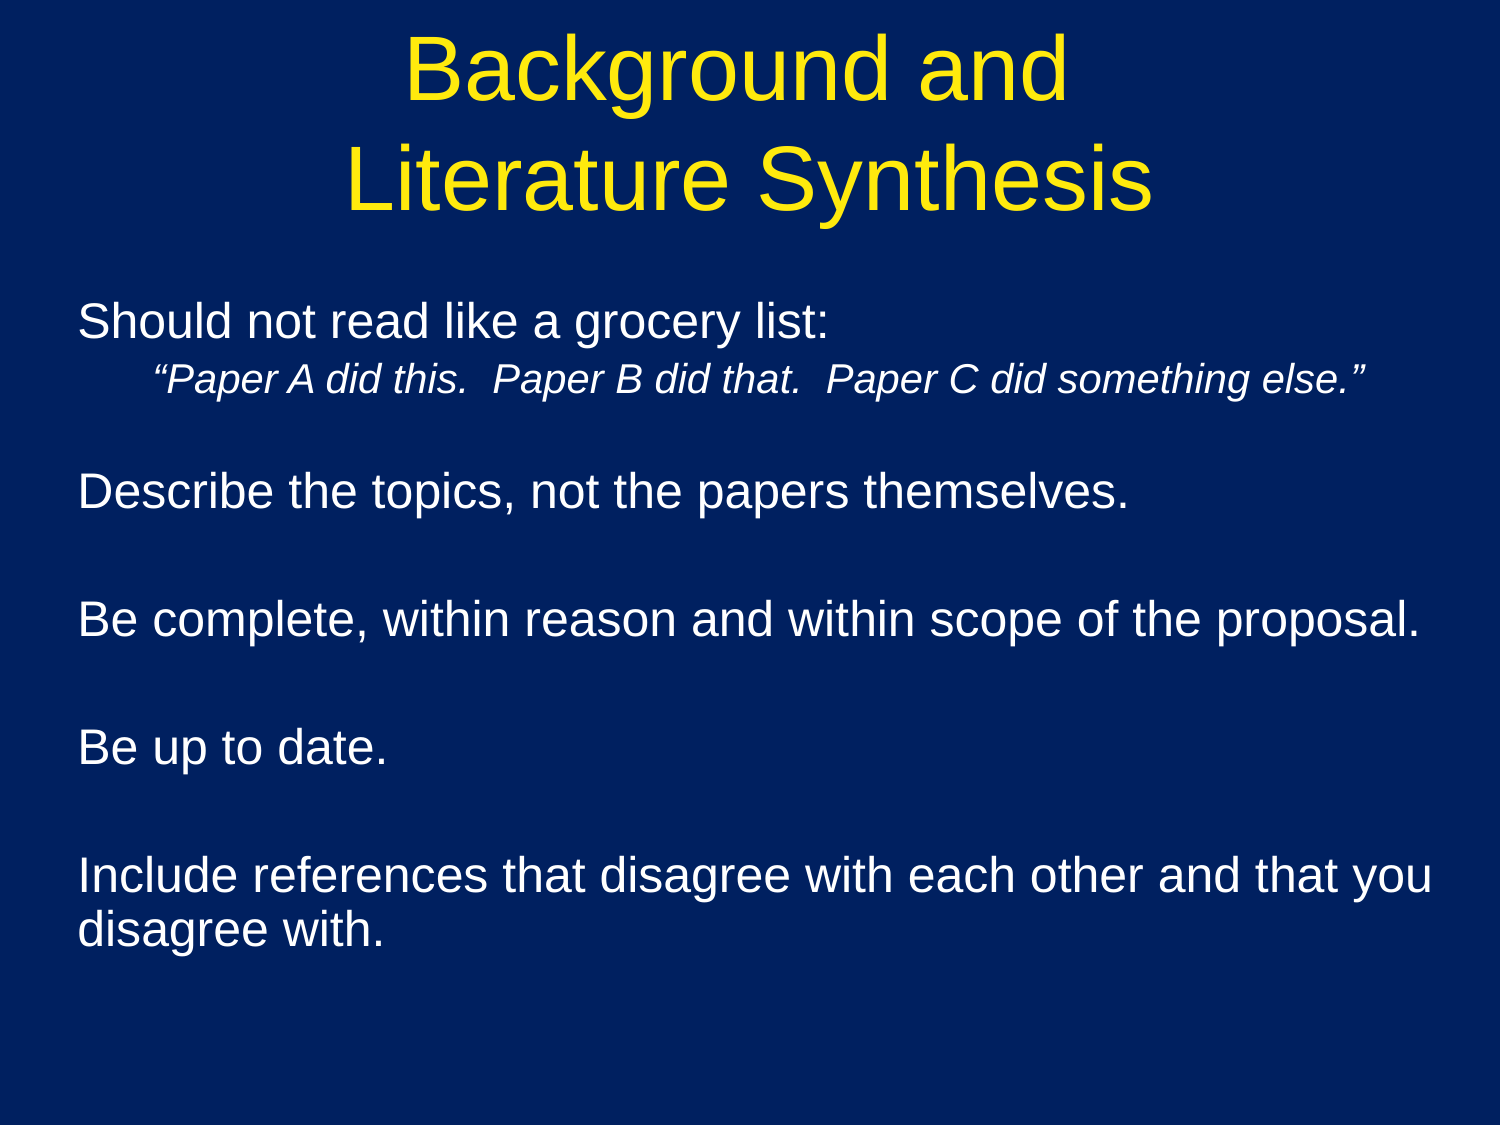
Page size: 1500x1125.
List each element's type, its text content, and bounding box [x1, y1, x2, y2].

list Should not read like a grocery list: “Paper A did this. Paper B did that. Paper C did something else.” Describe the topics, not the papers themselves. Be complete, within reason and within scope of the proposal. Be up to date. Include references that disagree with each other and that you disagree with. [62, 287, 1463, 1050]
title Background and Literature Synthesis [12, 50, 1488, 188]
